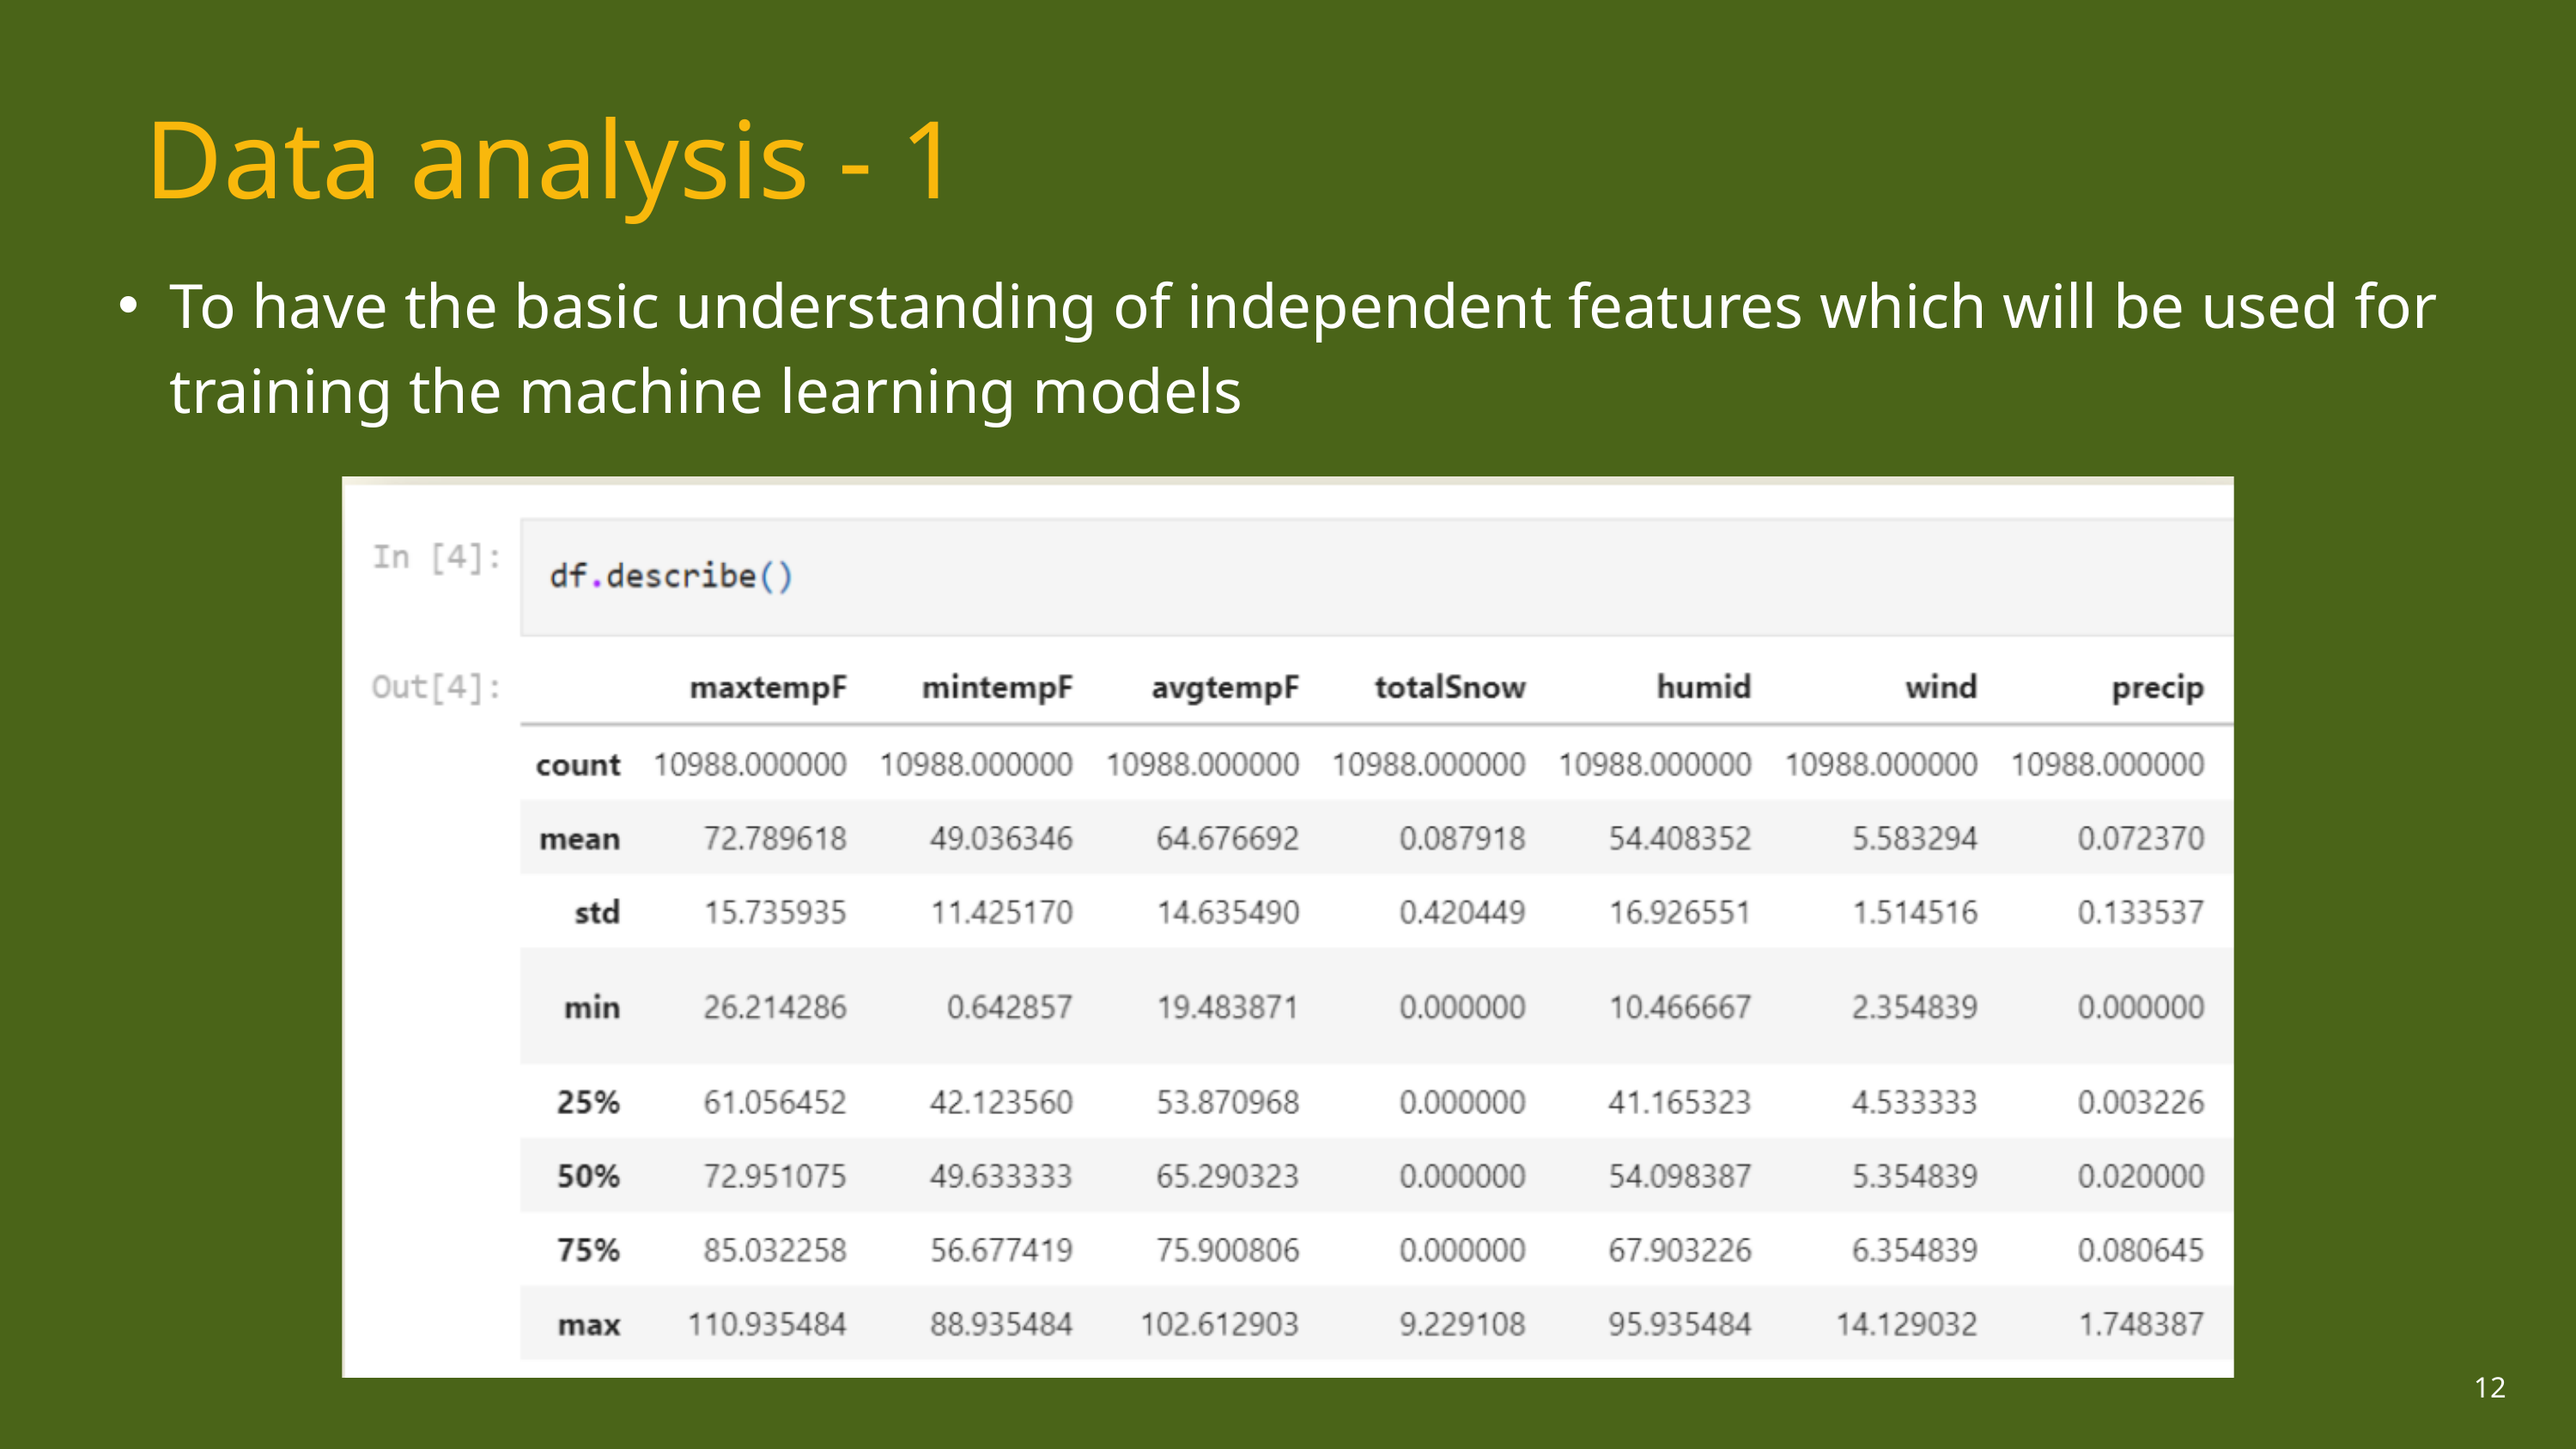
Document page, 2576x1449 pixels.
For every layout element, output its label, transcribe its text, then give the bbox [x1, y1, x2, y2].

text_box [342, 476, 2234, 1378]
text_box 12 [2473, 1364, 2528, 1404]
text_box To have the basic understanding of independent features which will be used for training the machine learning models [66, 255, 2576, 426]
text_box Data analysis - 1 [144, 125, 1056, 221]
